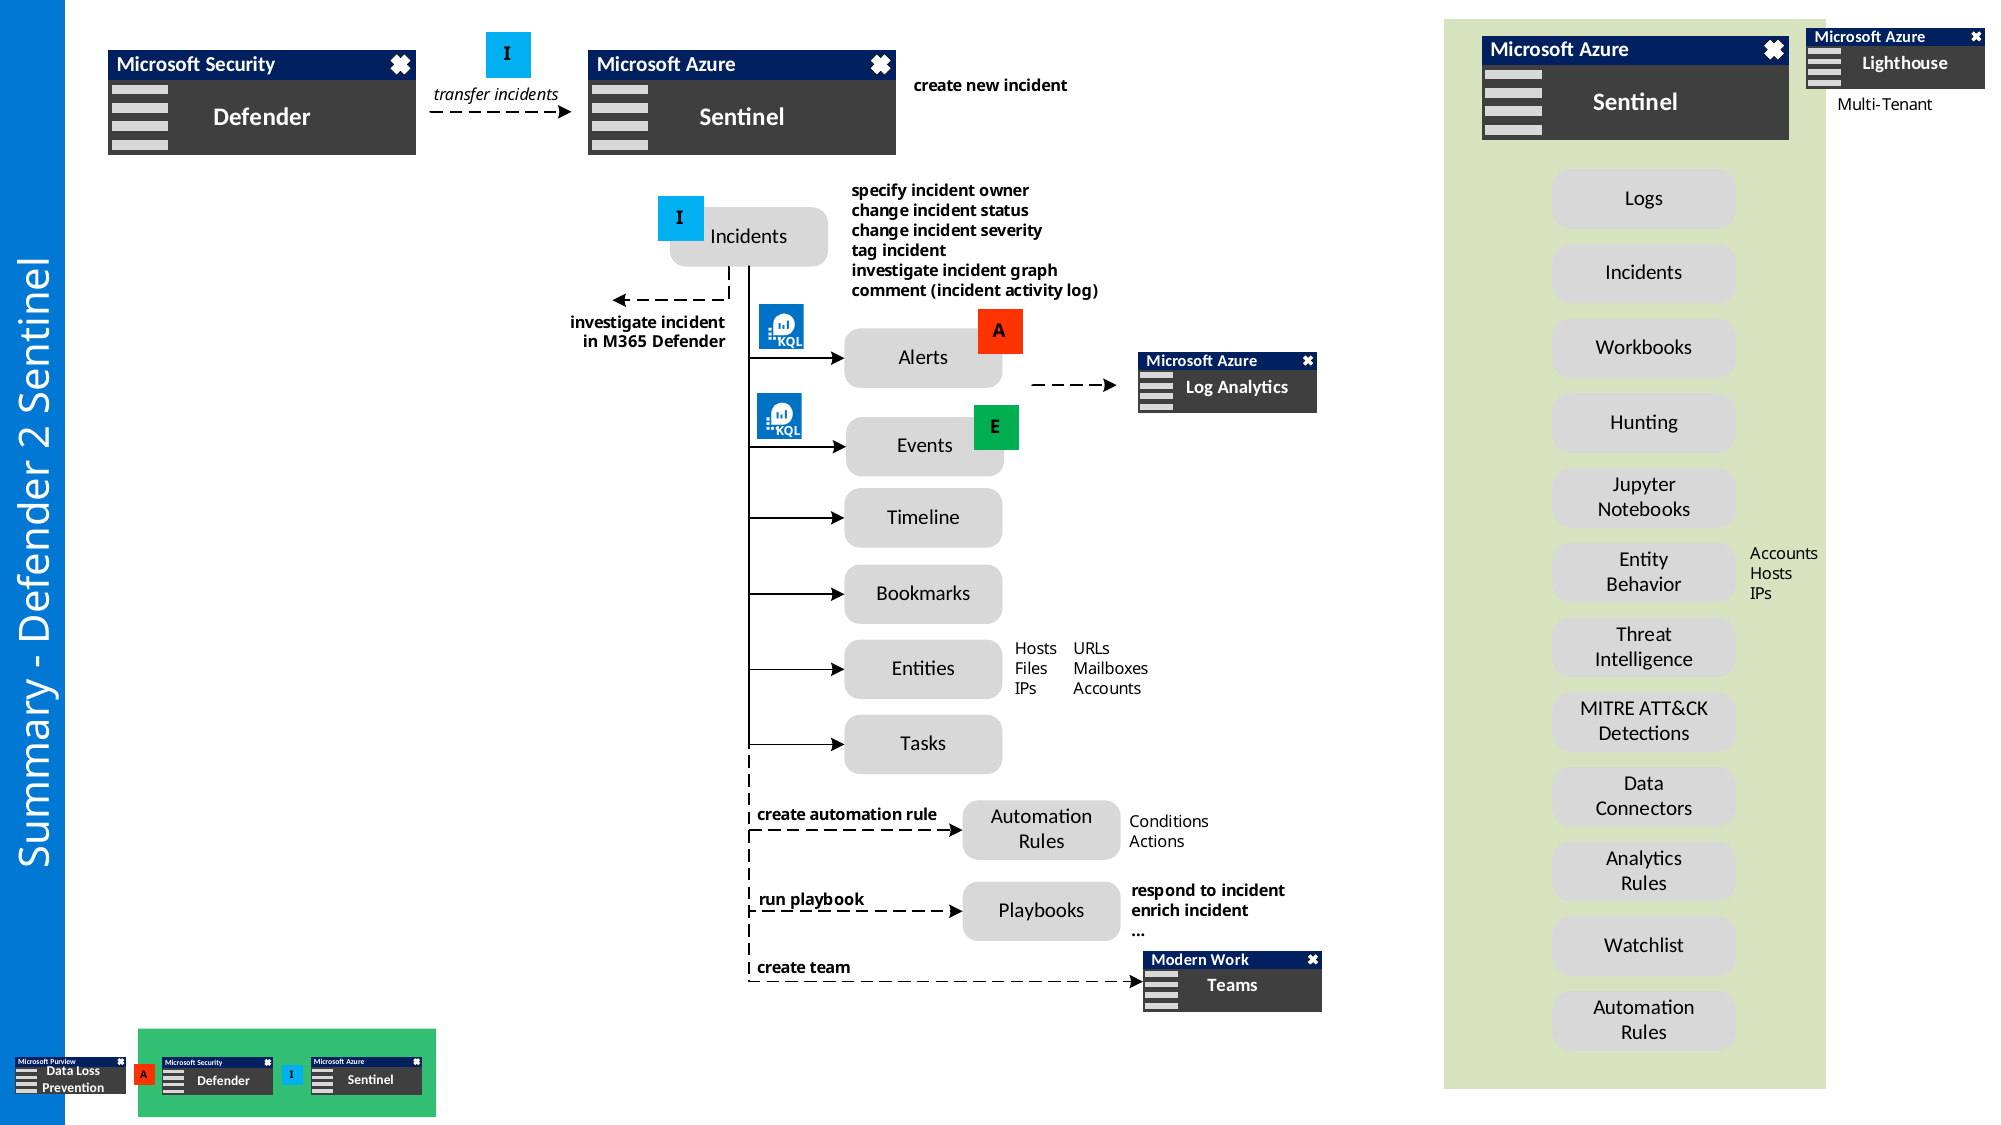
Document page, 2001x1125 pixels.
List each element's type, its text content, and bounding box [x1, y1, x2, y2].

picture [13, 1053, 423, 1104]
text_box [137, 1028, 437, 1118]
text_box Summary - Defender 2 Sentinel [0, 0, 65, 1125]
picture [103, 43, 418, 158]
picture [422, 29, 1324, 1015]
picture [1440, 16, 1988, 1091]
